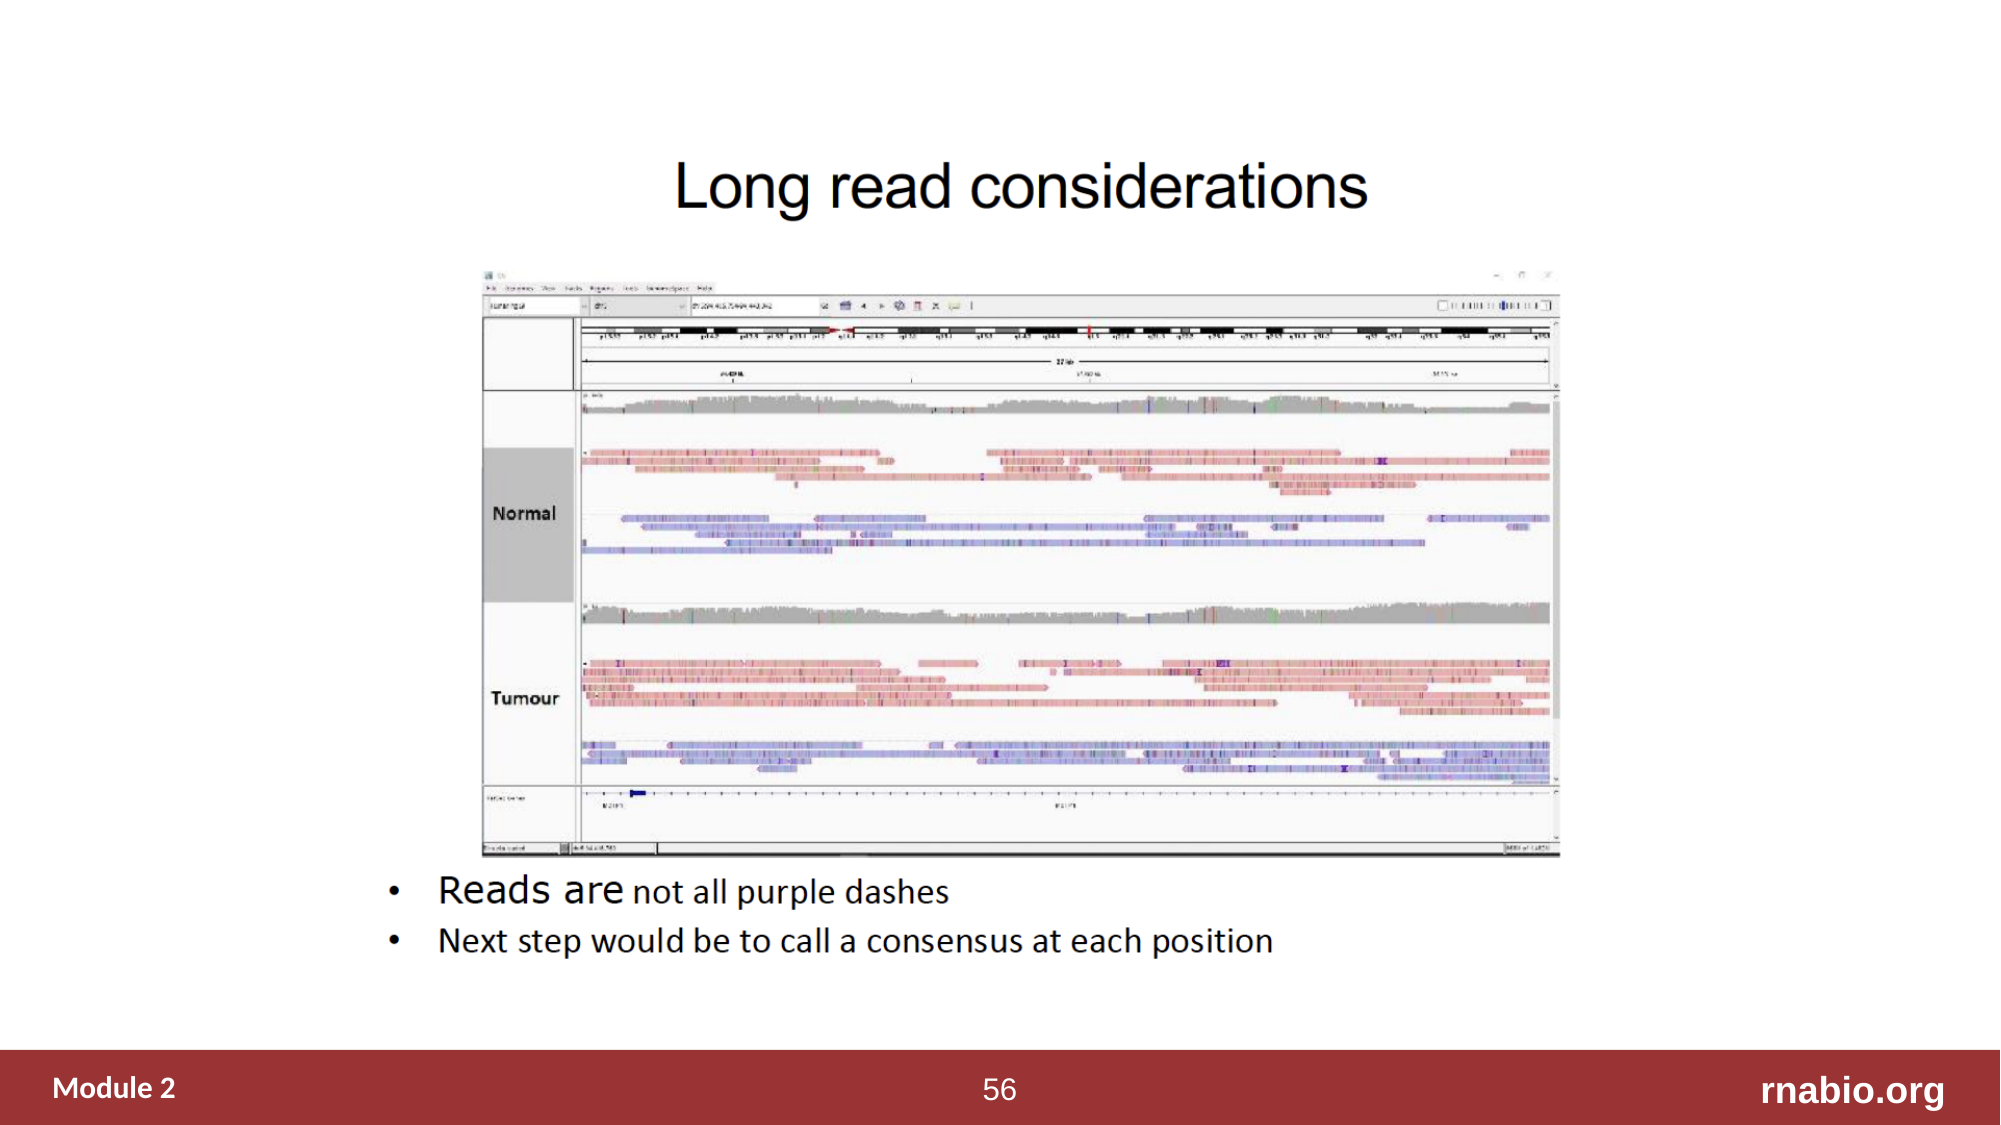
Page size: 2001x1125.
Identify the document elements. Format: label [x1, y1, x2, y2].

list [373, 89, 1653, 991]
